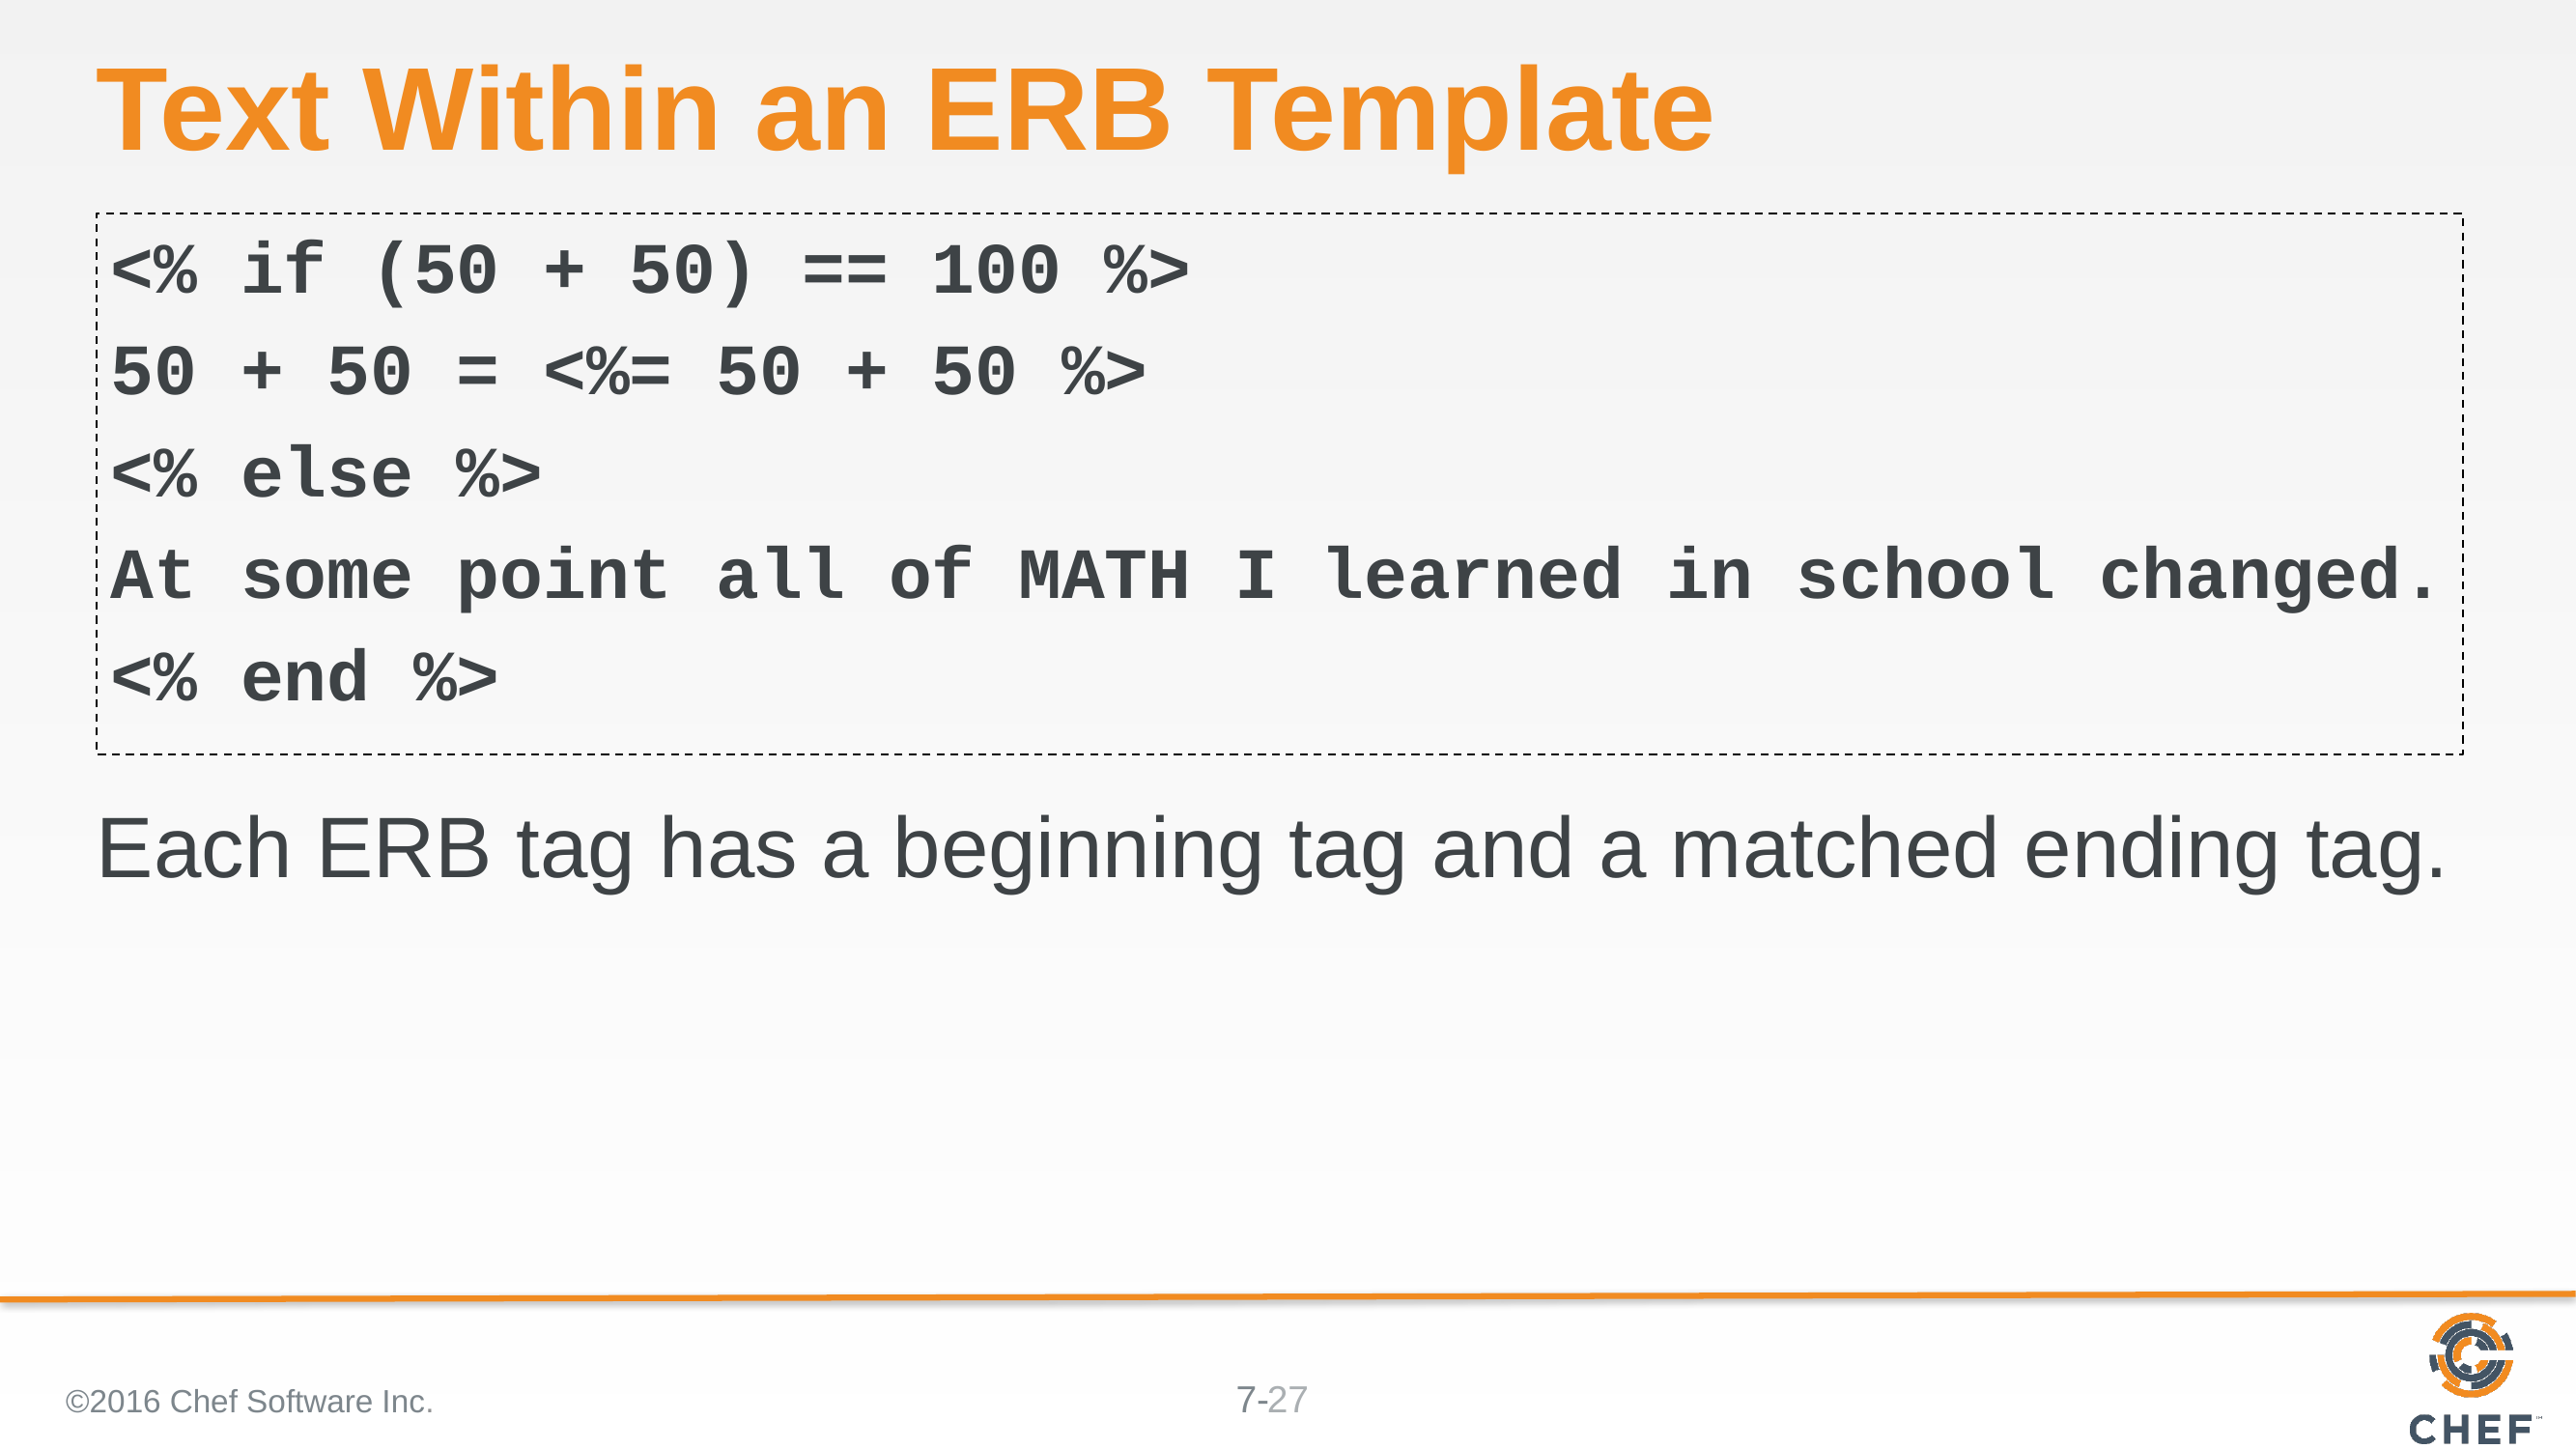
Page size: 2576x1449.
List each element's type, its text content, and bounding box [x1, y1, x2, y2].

list <% if (50 + 50) == 100 %> 50 + 50 = <%= 50 + 50 %> <% else %> At some point all of MATH I learned in school changed. <% end %> [96, 213, 2464, 755]
list Each ERB tag has a beginning tag and a matched ending tag. [97, 792, 2463, 1333]
footer ©2016 Chef Software Inc. [51, 1359, 952, 1440]
picture [2399, 1297, 2550, 1449]
title Text Within an ERB Template [96, 48, 2463, 180]
slide_number 27 [998, 1359, 1578, 1437]
